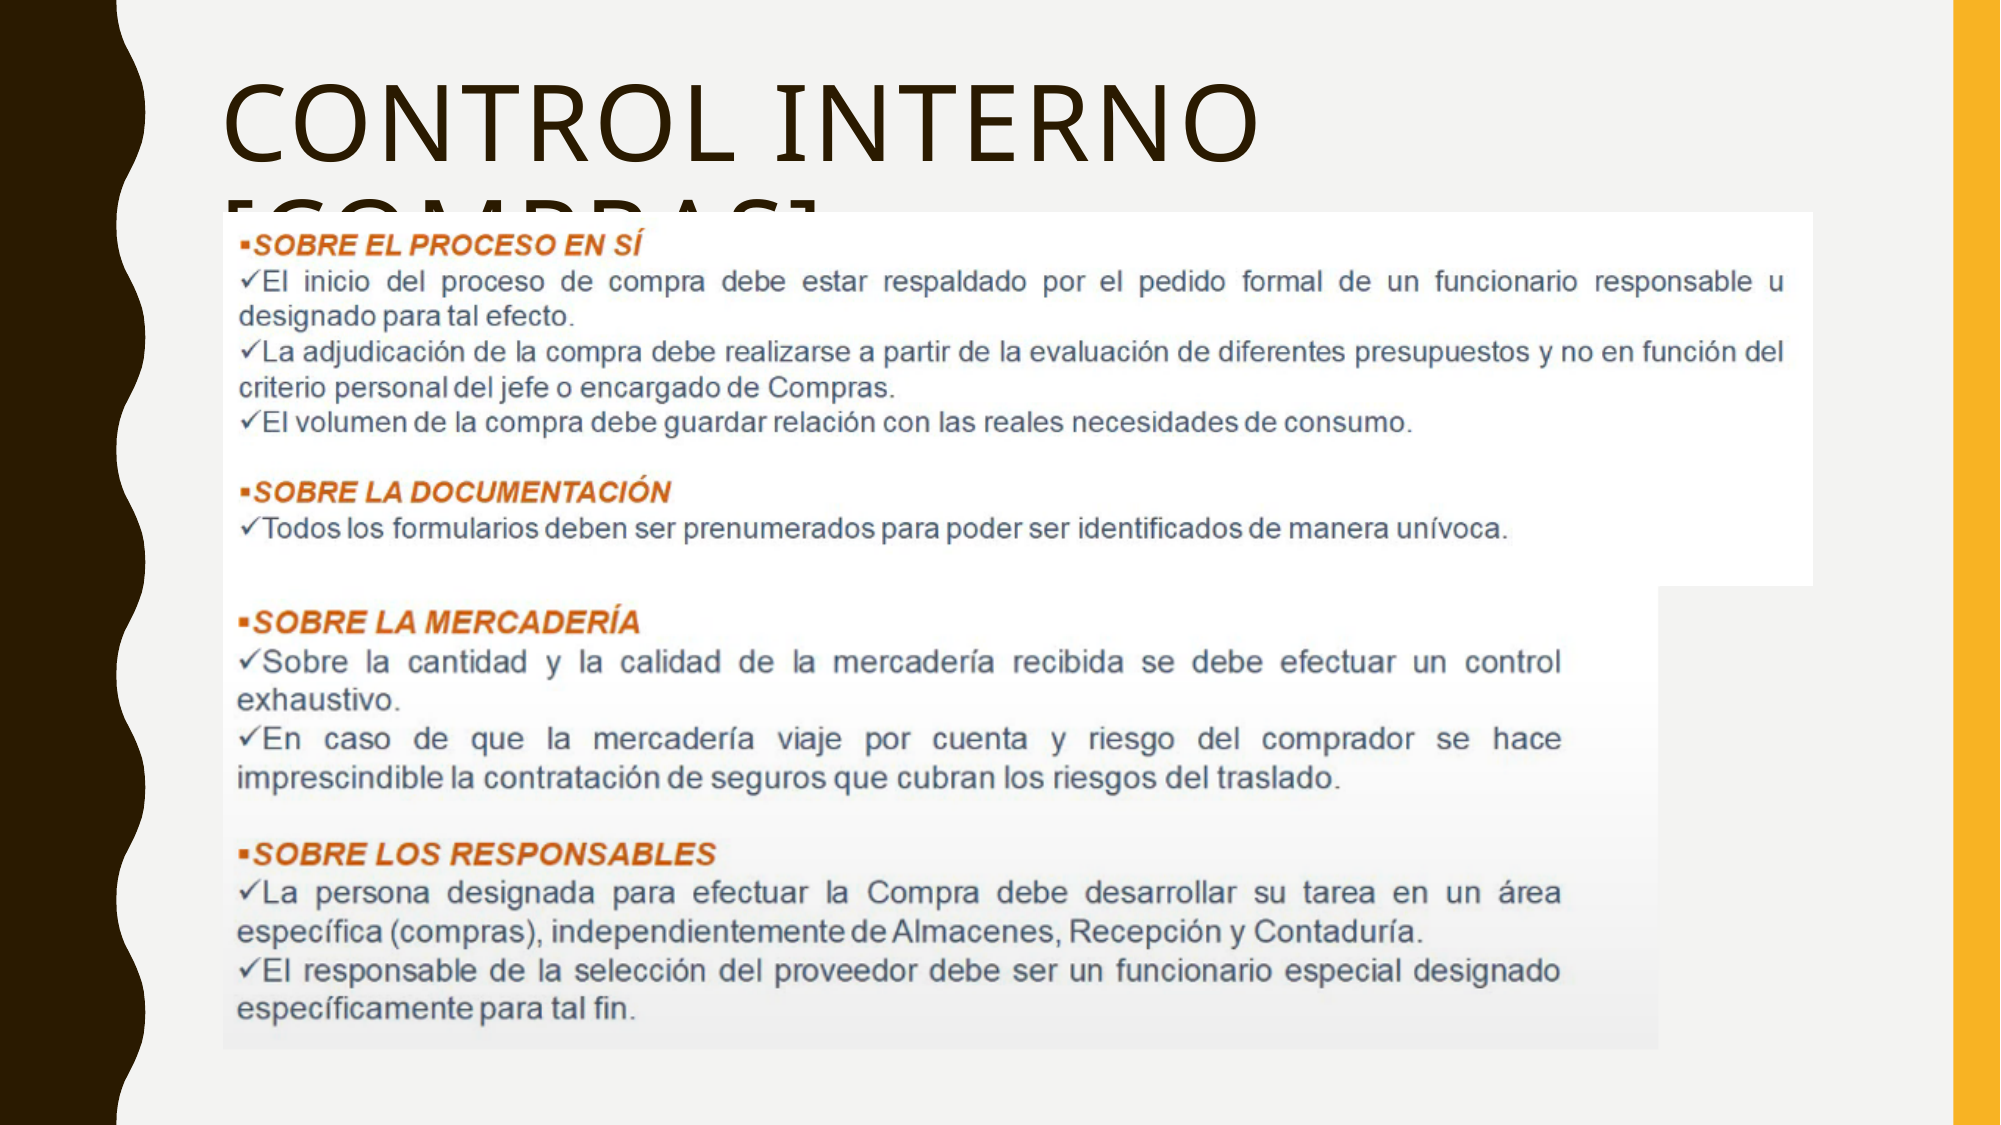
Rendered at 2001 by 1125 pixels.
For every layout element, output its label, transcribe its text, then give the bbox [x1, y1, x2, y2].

title CONTROL INTERNO [COMPRAS]: [205, 62, 1875, 308]
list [223, 212, 1813, 586]
picture [223, 585, 1660, 1059]
